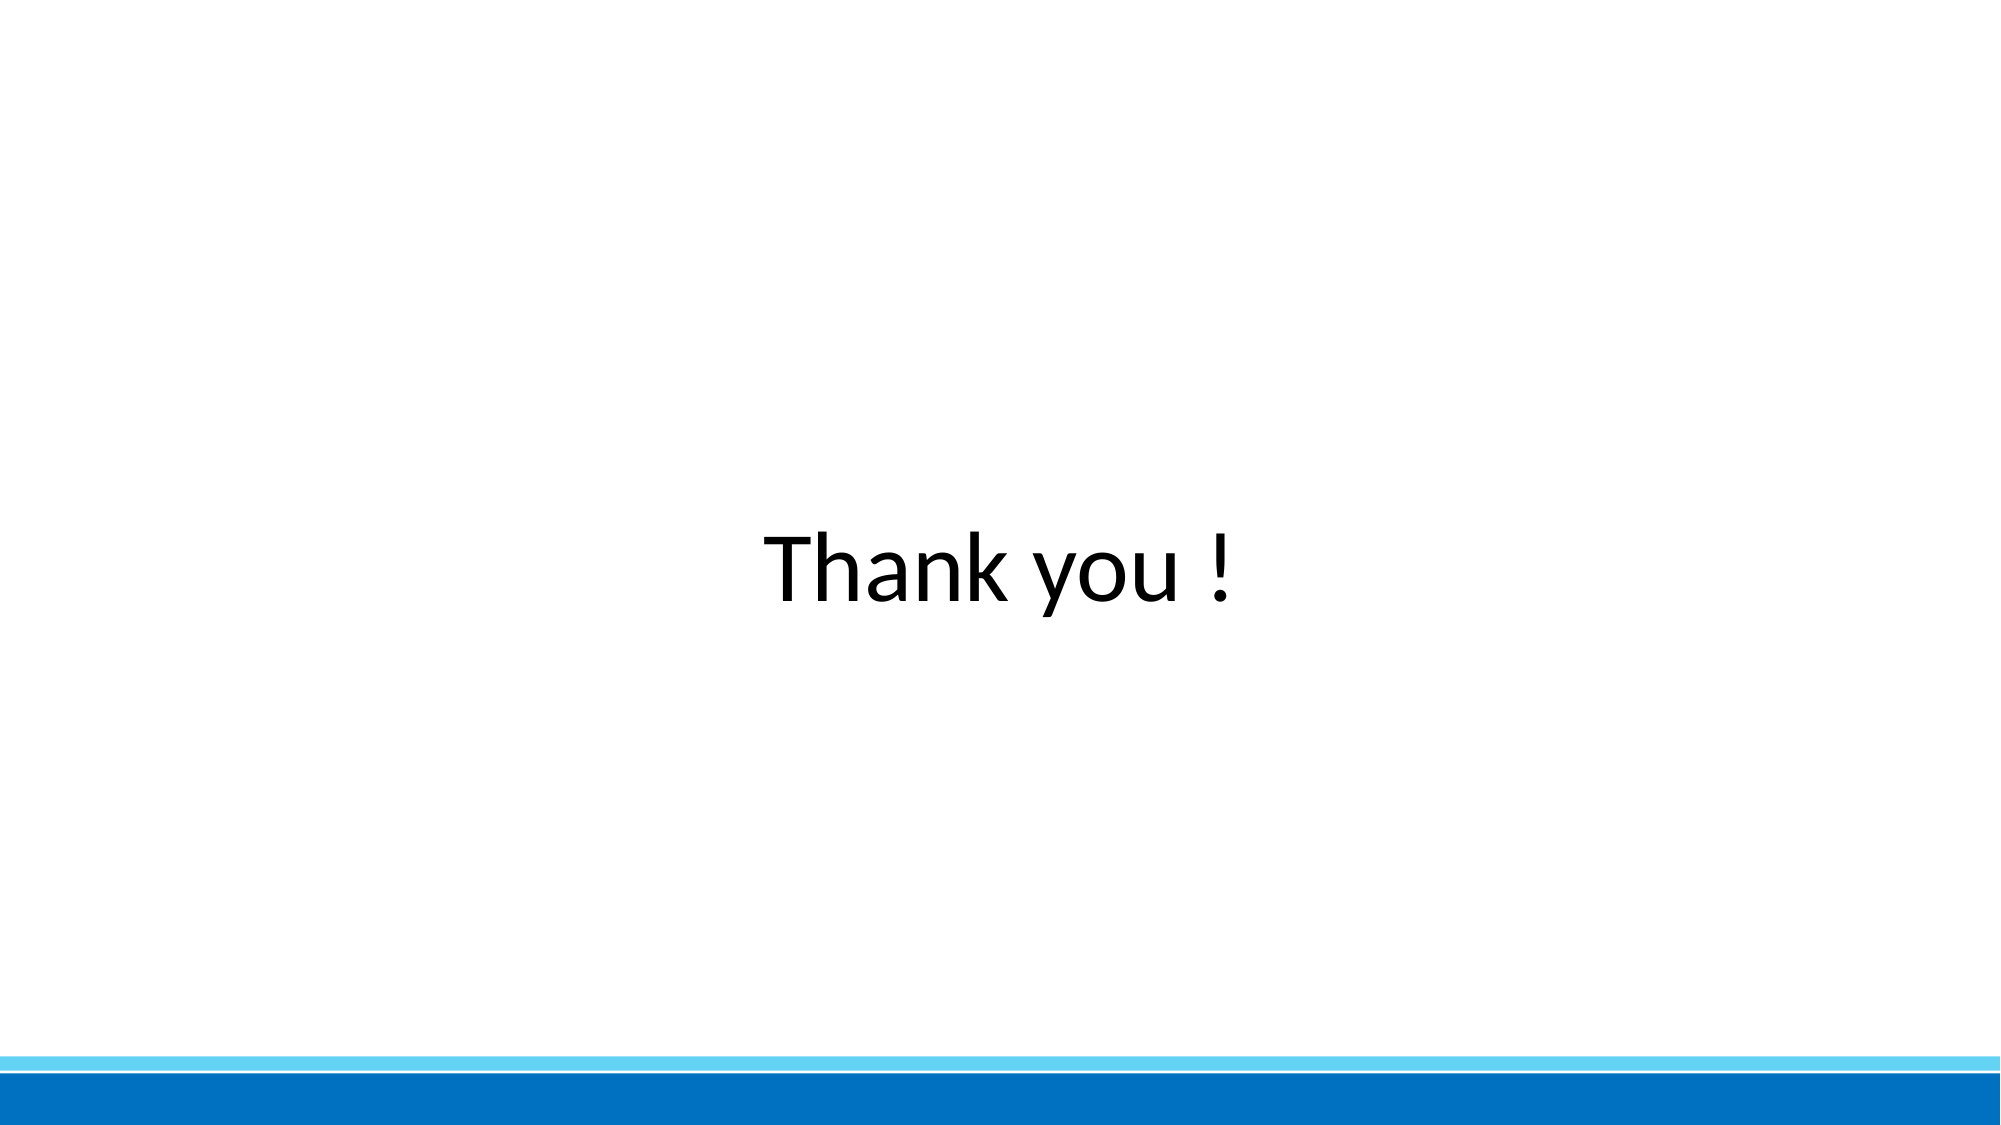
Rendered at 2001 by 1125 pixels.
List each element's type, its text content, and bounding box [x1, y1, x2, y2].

text_box Thank you ! [556, 494, 1444, 629]
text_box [0, 1056, 2000, 1125]
